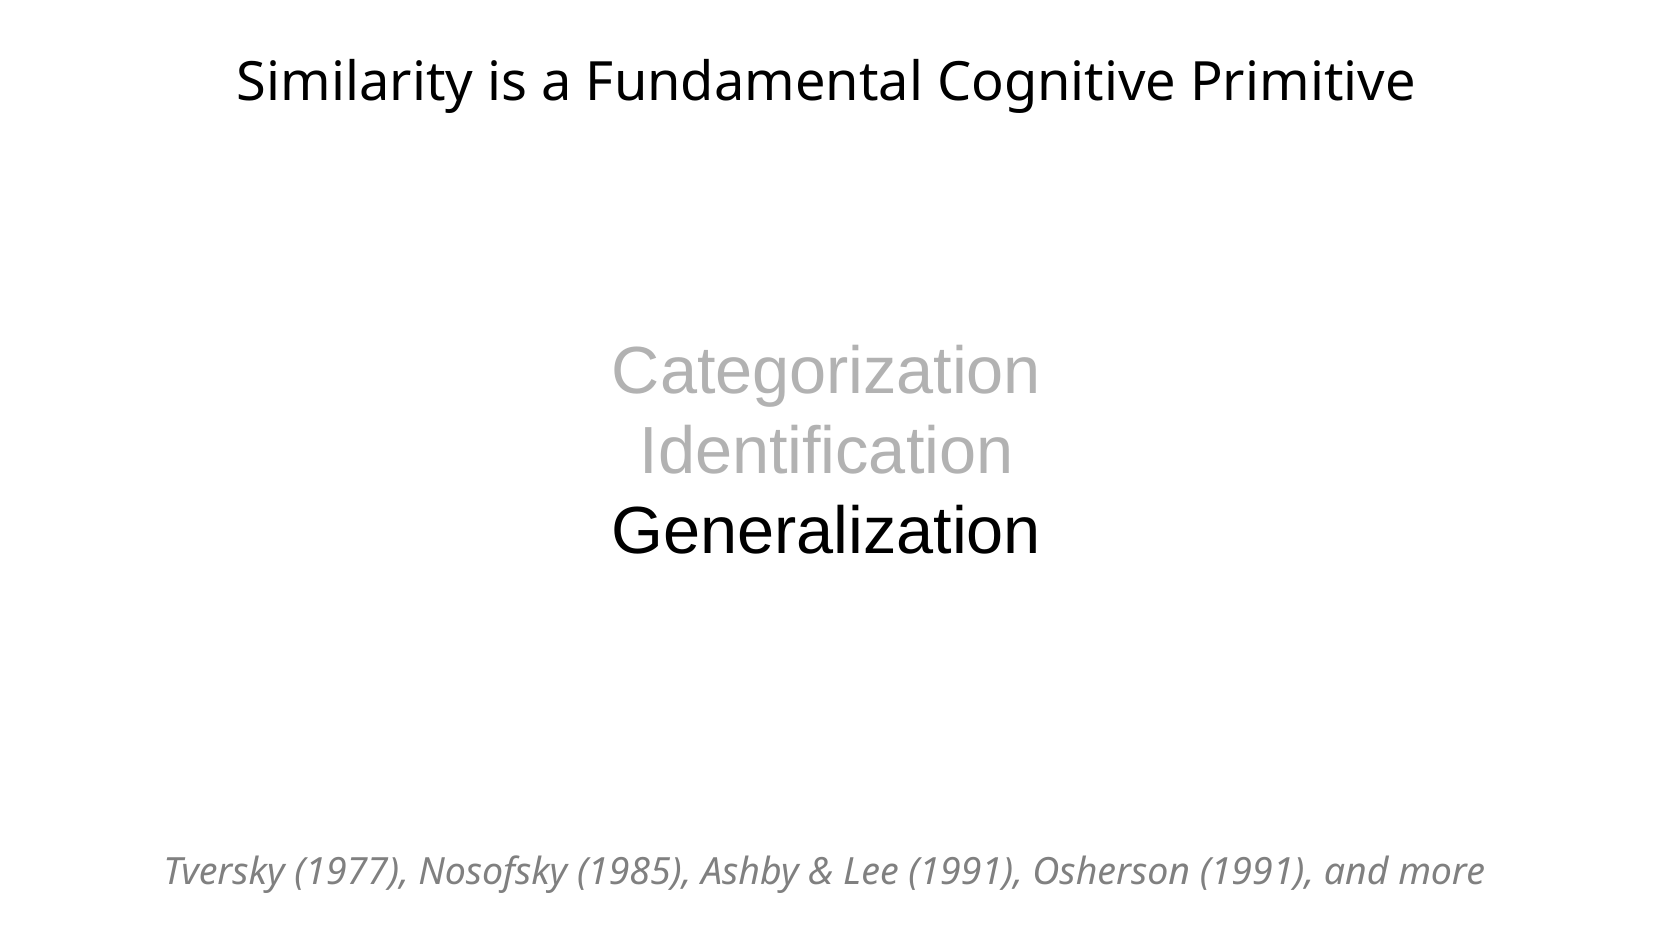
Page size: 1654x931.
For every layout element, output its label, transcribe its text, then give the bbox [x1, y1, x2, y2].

text_box Categorization Identification Generalization [82, 327, 1571, 648]
text_box Tversky (1977), Nosofsky (1985), Ashby & Lee (1991), Osherson (1991), and more [0, 839, 1650, 900]
text_box Similarity is a Fundamental Cognitive Primitive [82, 46, 1571, 112]
